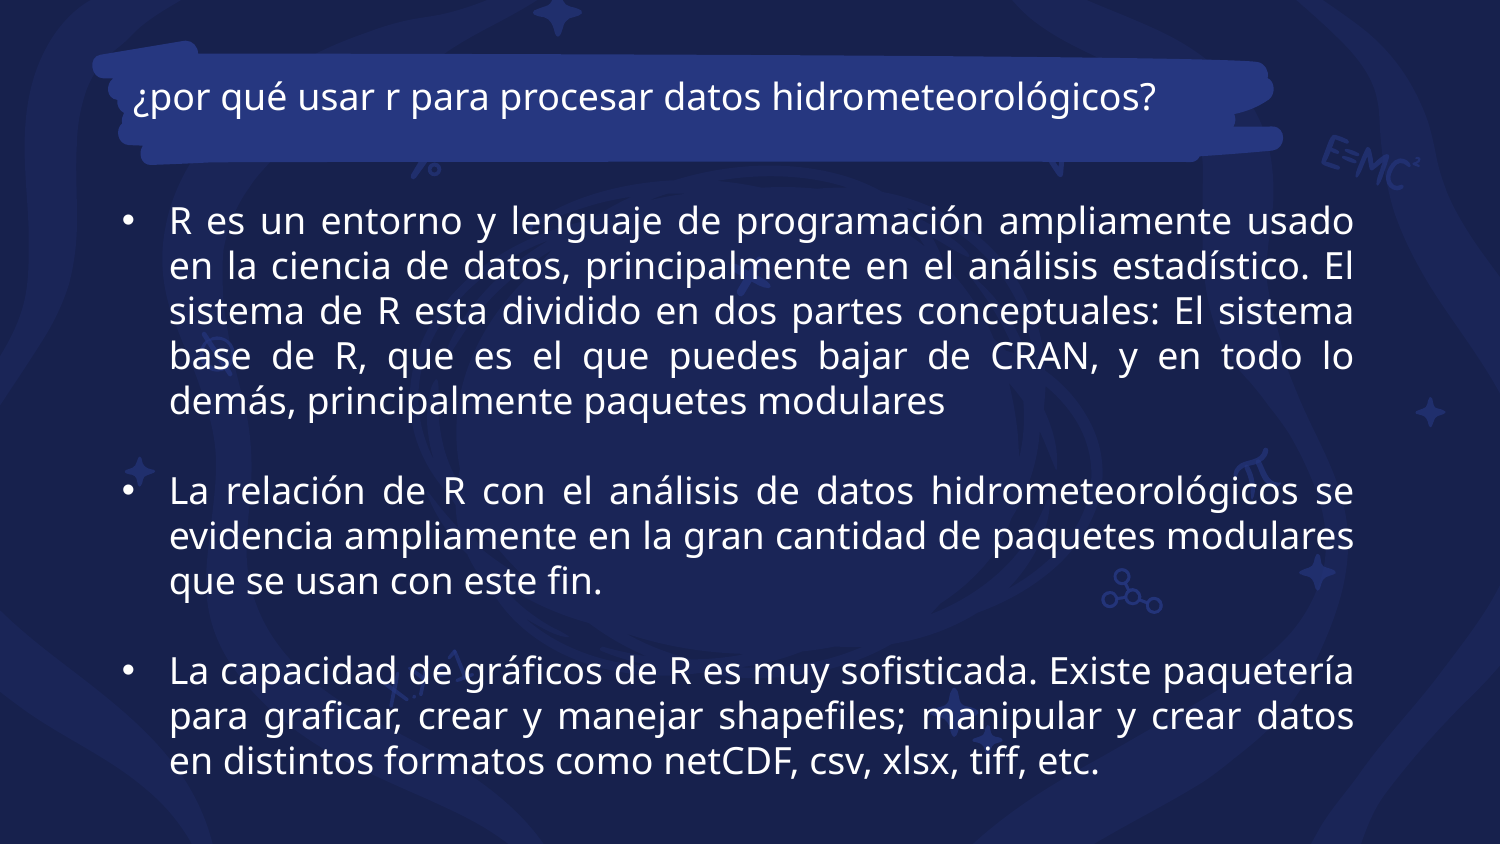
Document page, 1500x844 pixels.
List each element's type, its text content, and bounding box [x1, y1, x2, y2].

text_box [92, 40, 1121, 106]
text_box ¿por qué usar r para procesar datos hidrometeorológicos? [118, 58, 1318, 156]
text_box R es un entorno y lenguaje de programación ampliamente usado en la ciencia de datos, principalmente en el análisis estadístico. El sistema de R esta dividido en dos partes conceptuales: El sistema base de R, que es el que puedes bajar de CRAN, y en todo lo demás, principalmente paquetes modulares La relación de R con el análisis de datos hidrometeorológicos se evidencia ampliamente en la gran cantidad de paquetes modulares que se usan con este fin. La capacidad de gráficos de R es muy sofisticada. Existe paquetería para graficar, crear y manejar shapefiles; manipular y crear datos en distintos formatos como netCDF, csv, xlsx, tiff, etc. [106, 182, 1371, 437]
text_box [140, 156, 1205, 166]
